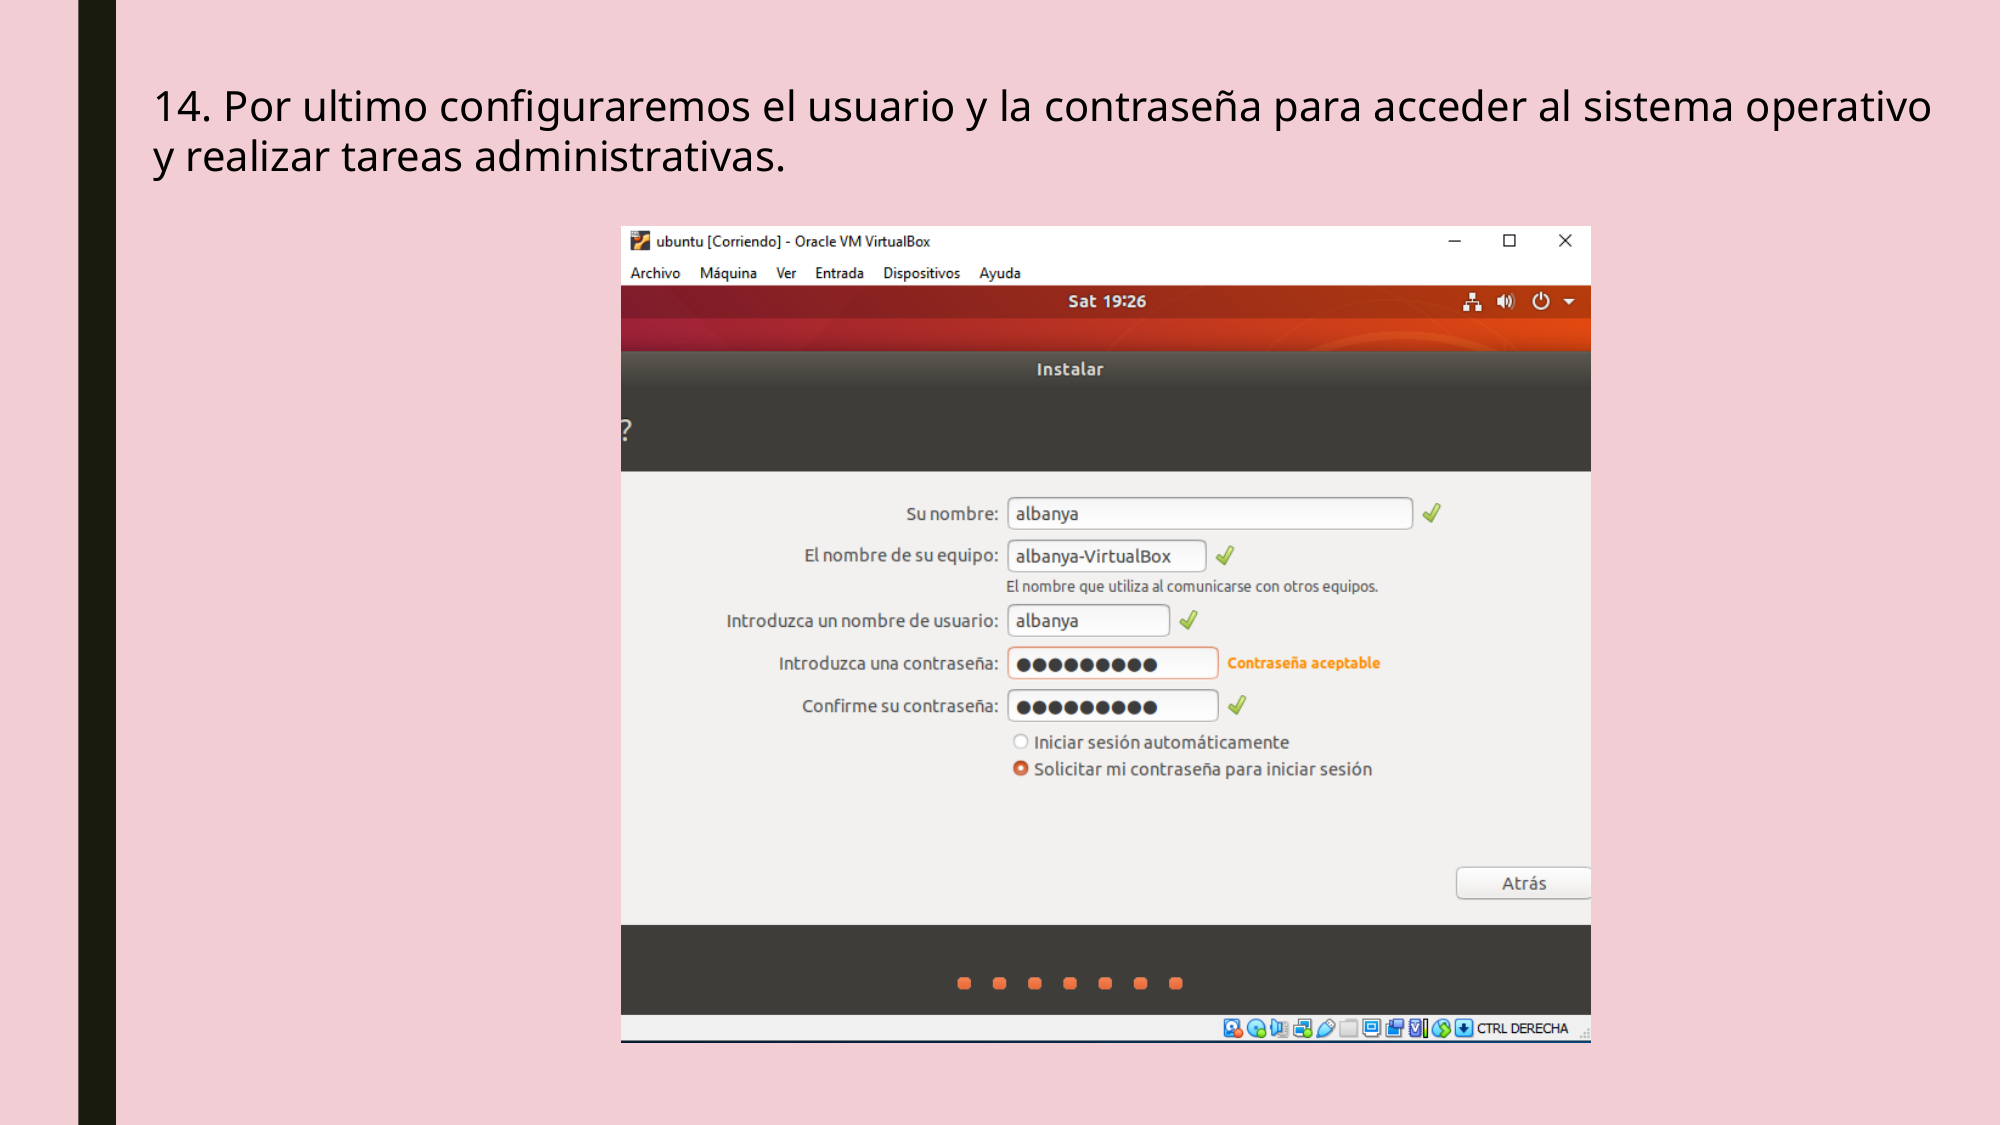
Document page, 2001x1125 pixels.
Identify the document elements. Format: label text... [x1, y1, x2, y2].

text_box 14. Por ultimo configuraremos el usuario y la contraseña para acceder al sistema operativo y realizar tareas administrativas. [139, 72, 1949, 238]
picture [621, 226, 1591, 1043]
